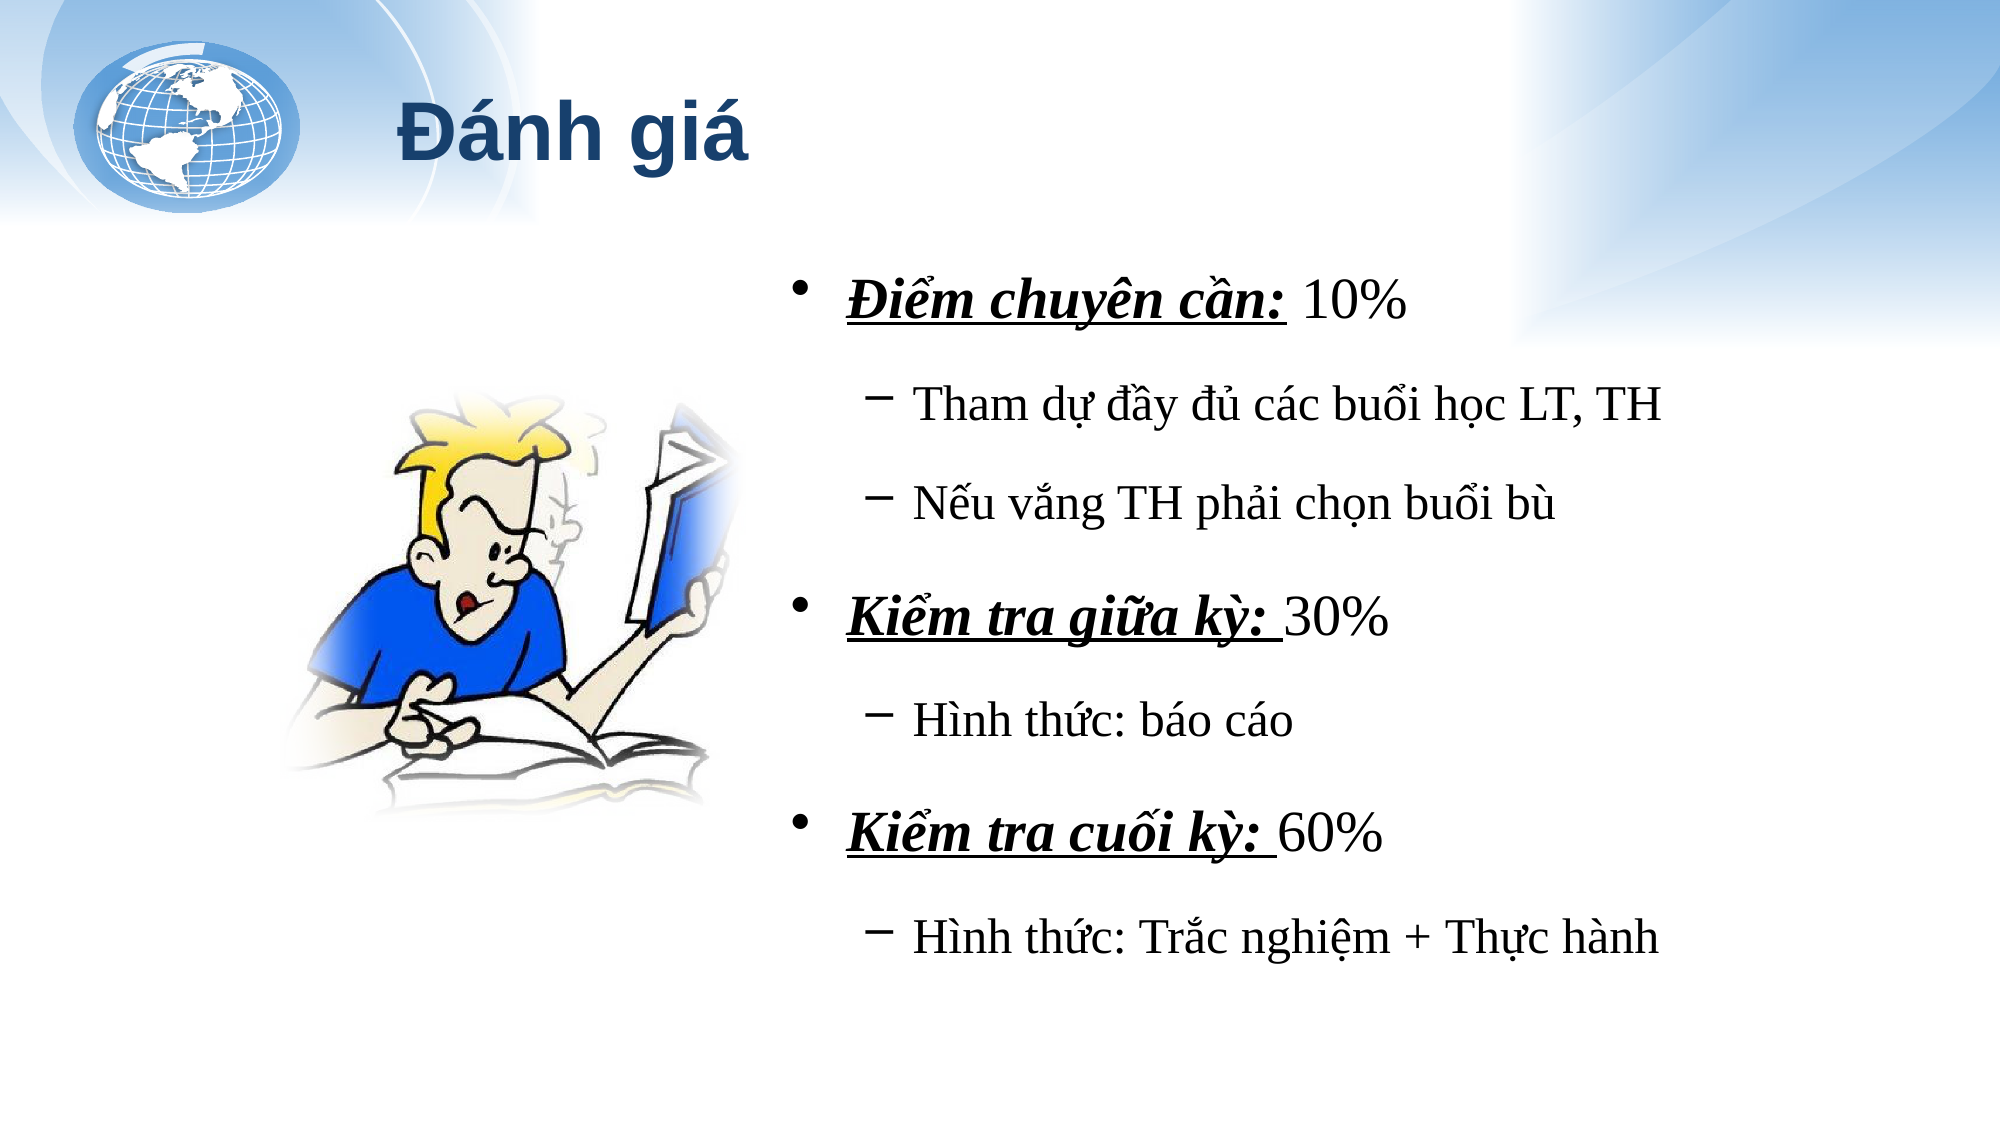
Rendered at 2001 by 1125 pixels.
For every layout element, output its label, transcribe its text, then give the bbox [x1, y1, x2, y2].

list Điểm chuyên cần: 10% Tham dự đầy đủ các buổi học LT, TH Nếu vắng TH phải chọn buổi bù Kiểm tra giữa kỳ: 30% Hình thức: báo cáo Kiểm tra cuối kỳ: 60% Hình thức: Trắc nghiệm + Thực hành [775, 217, 1709, 991]
picture [279, 385, 747, 823]
title Đánh giá [382, 58, 1626, 197]
